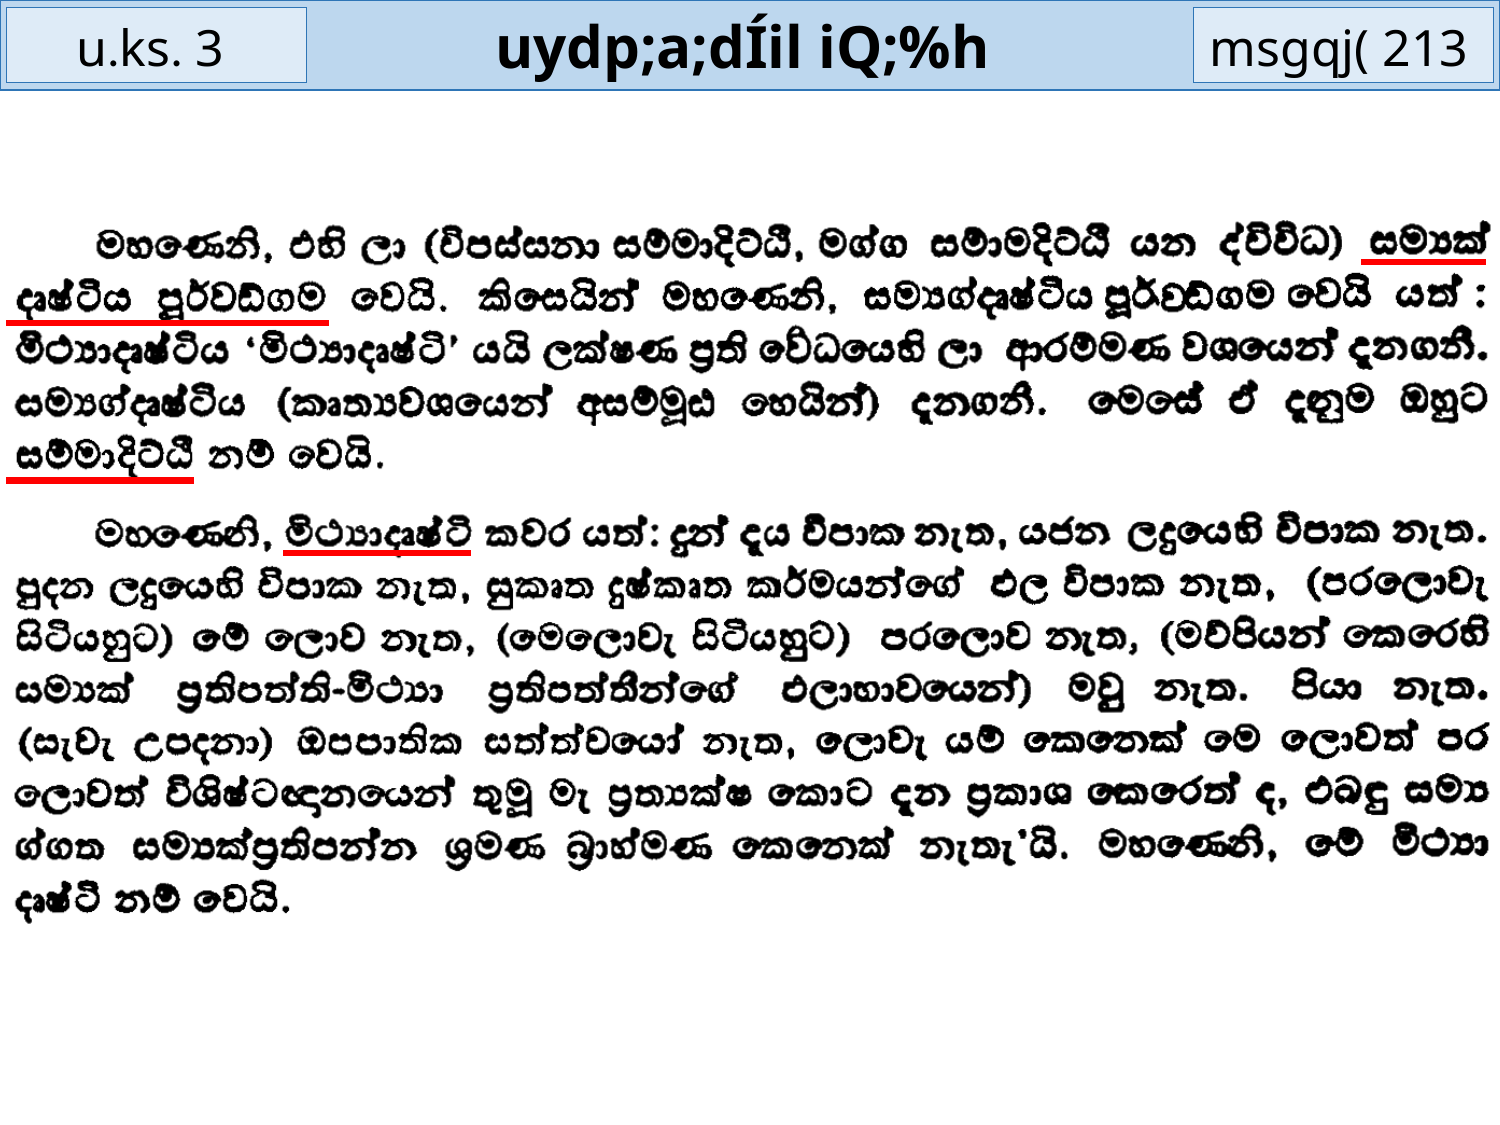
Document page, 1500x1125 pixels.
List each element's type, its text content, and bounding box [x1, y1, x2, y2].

text_box u.ks. 3 [6, 10, 308, 82]
text_box uydp;a;dÍil iQ;%h [316, 9, 1184, 81]
picture [6, 205, 1497, 925]
text_box msgqj( 213 [1194, 10, 1497, 82]
